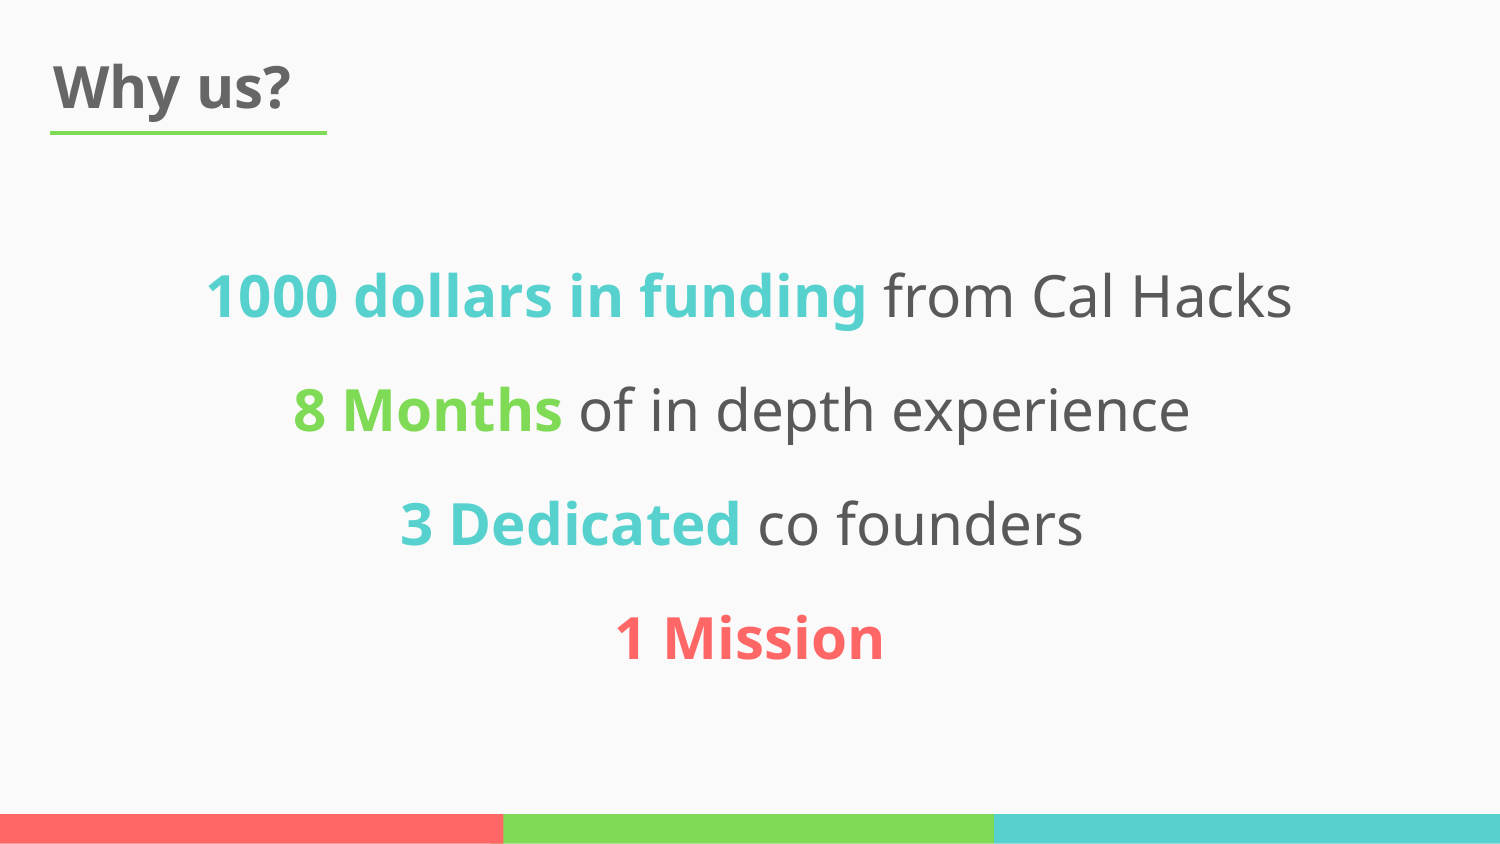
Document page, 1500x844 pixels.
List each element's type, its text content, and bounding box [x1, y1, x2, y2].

list 1000 dollars in funding from Cal Hacks 8 Months of in depth experience 3 Dedicated co founders 1 Mission [51, 234, 1449, 795]
title Why us? [38, 35, 1437, 130]
